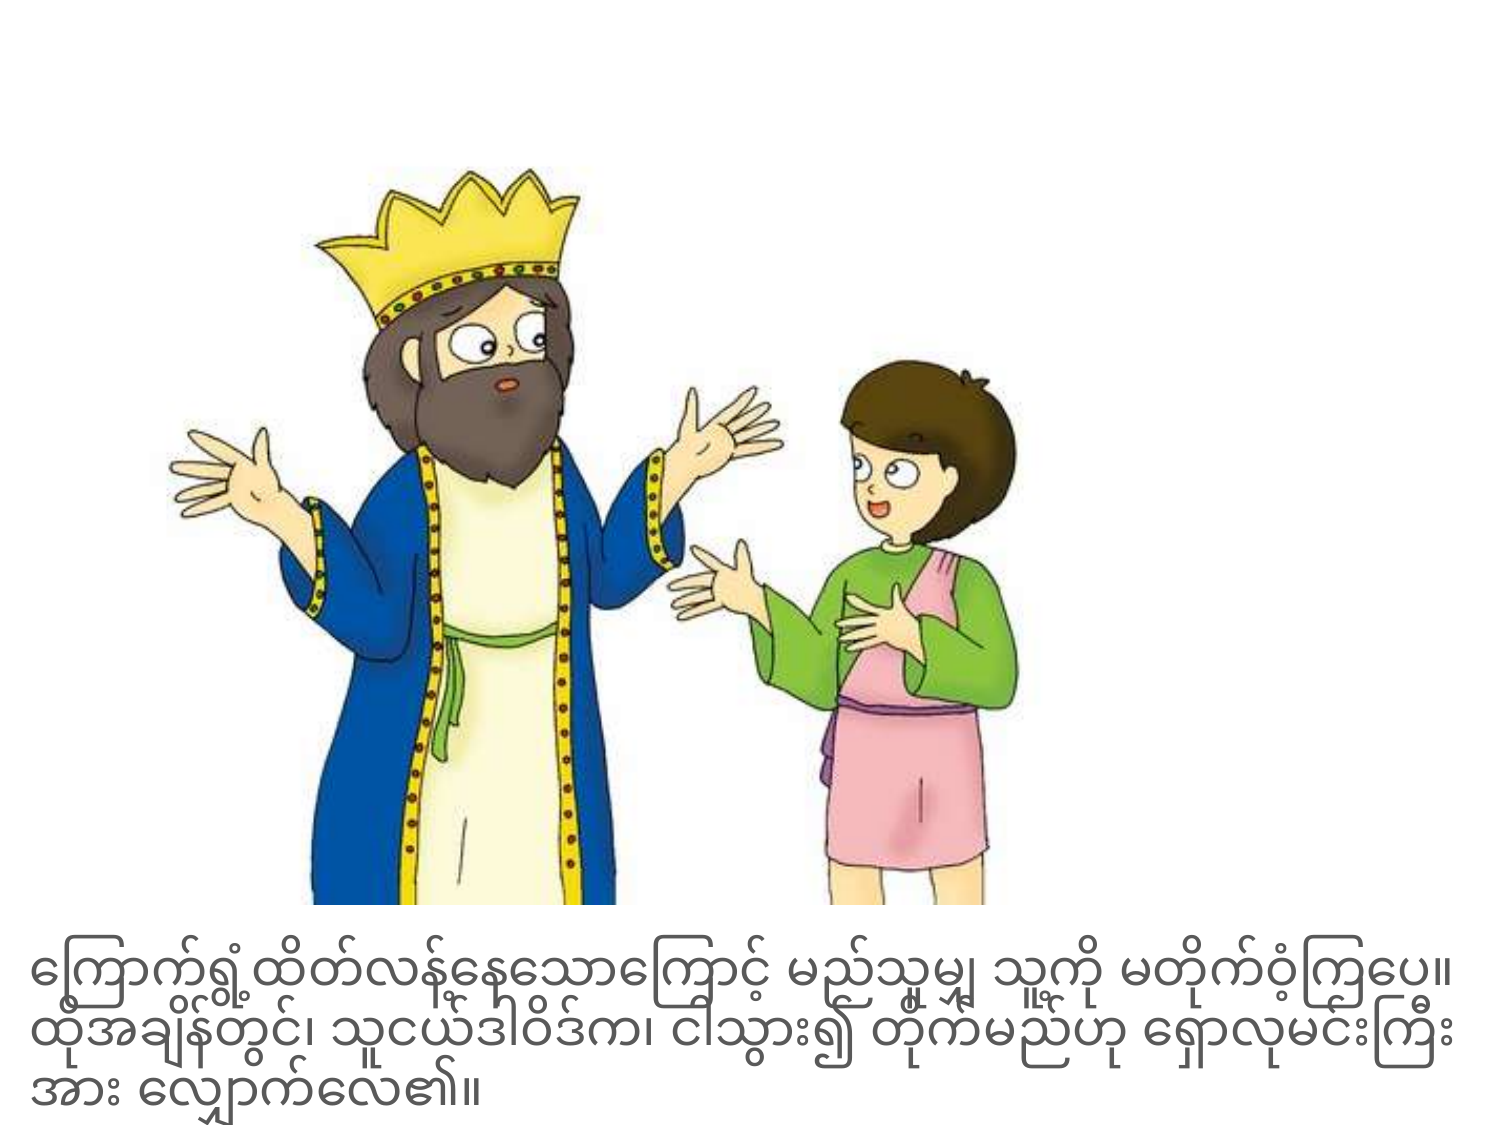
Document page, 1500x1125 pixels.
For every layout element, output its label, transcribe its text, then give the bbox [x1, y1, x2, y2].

picture [100, 0, 1465, 906]
text_box ကြောက်ရွံ့ထိတ်လန့်နေသောကြောင့် မည်သူမျှ သူ့ကို မတိုက်ဝံ့ကြပေ။ ထိုအချိန်တွင်၊ သူငယ်ဒါဝိဒ်က၊ ငါသွား၍ တိုက်မည်ဟု ရှောလုမင်းကြီးအား လျှောက်လေ၏။ [14, 928, 1486, 1123]
